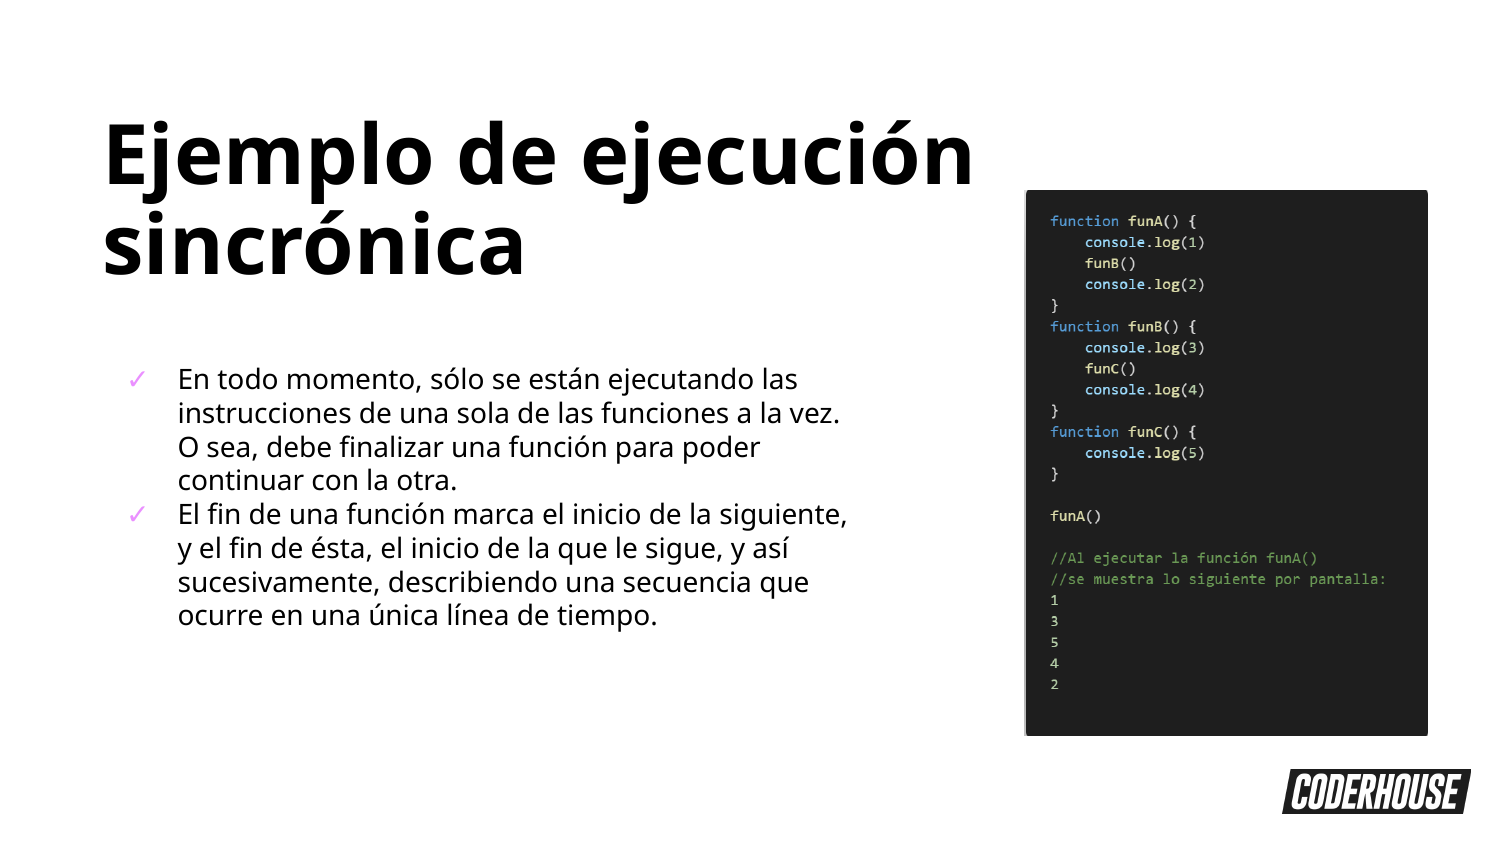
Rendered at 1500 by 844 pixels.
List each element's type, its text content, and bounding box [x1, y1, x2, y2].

picture [1281, 769, 1471, 814]
text_box Ejemplo de ejecución sincrónica [87, 97, 1154, 302]
picture [1023, 190, 1428, 736]
text_box En todo momento, sólo se están ejecutando las instrucciones de una sola de las funciones a la vez. O sea, debe finalizar una función para poder continuar con la otra. El fin de una función marca el inicio de la siguiente, y el fin de ésta, el inicio de la que le sigue, y así sucesivamente, describiendo una secuencia que ocurre en una única línea de tiempo. [87, 346, 878, 667]
